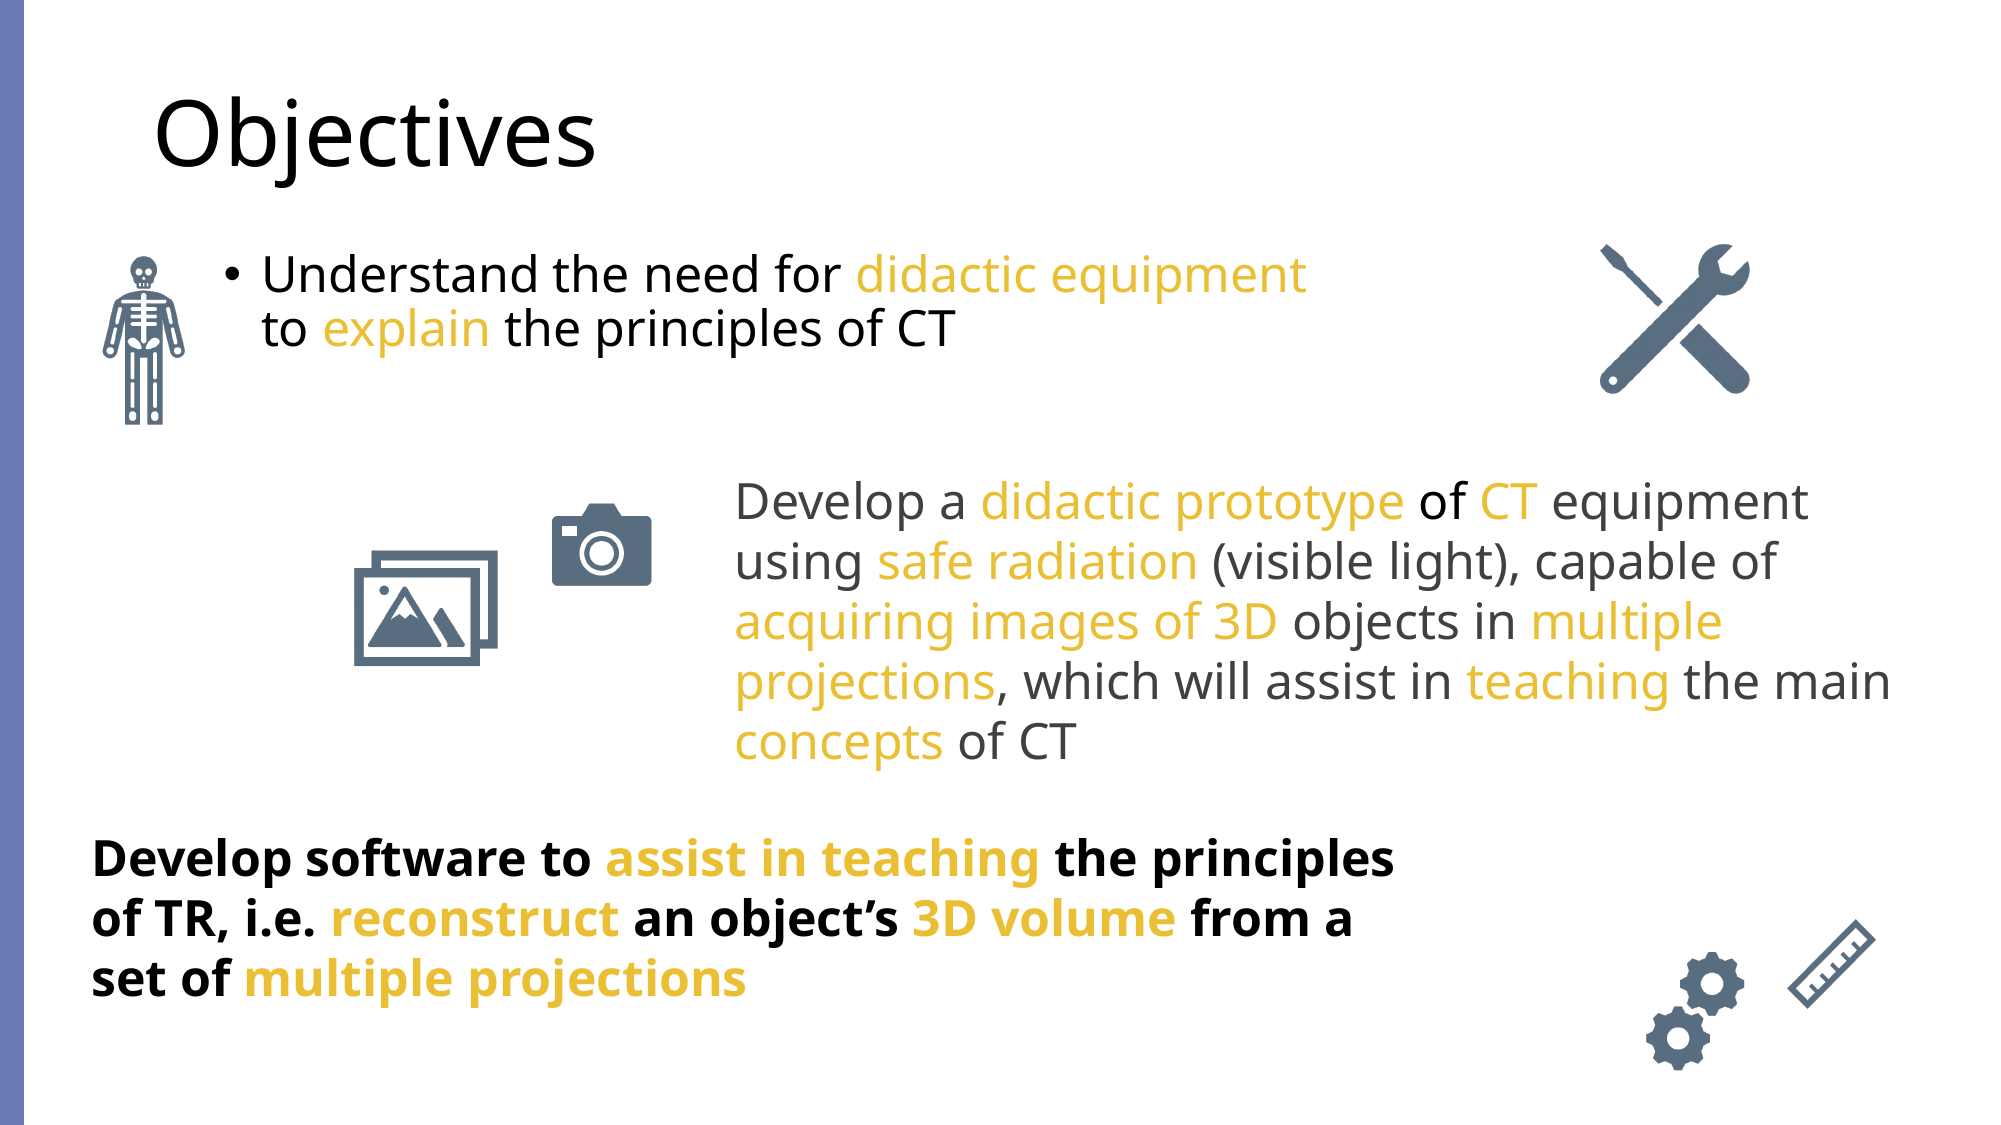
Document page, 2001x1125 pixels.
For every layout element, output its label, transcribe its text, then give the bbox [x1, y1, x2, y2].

picture [541, 485, 662, 605]
picture [1783, 916, 1880, 1012]
title Objectives [137, 28, 1863, 246]
picture [1622, 939, 1767, 1084]
text_box Develop software to assist in teaching the principles of TR, i.e. reconstruct an object’s 3D volume from a set of multiple projections [76, 819, 1425, 962]
picture [350, 530, 503, 683]
list Understand the need for didactic equipment to explain the principles of CT [208, 241, 1343, 443]
text_box Develop a didactic prototype of CT equipment using safe radiation (visible light), capable of acquiring images of 3D objects in multiple projections, which will assist in teaching the main concepts of CT [719, 461, 1937, 604]
picture [1585, 229, 1765, 409]
picture [54, 251, 233, 430]
text_box [0, 0, 1227, 1125]
